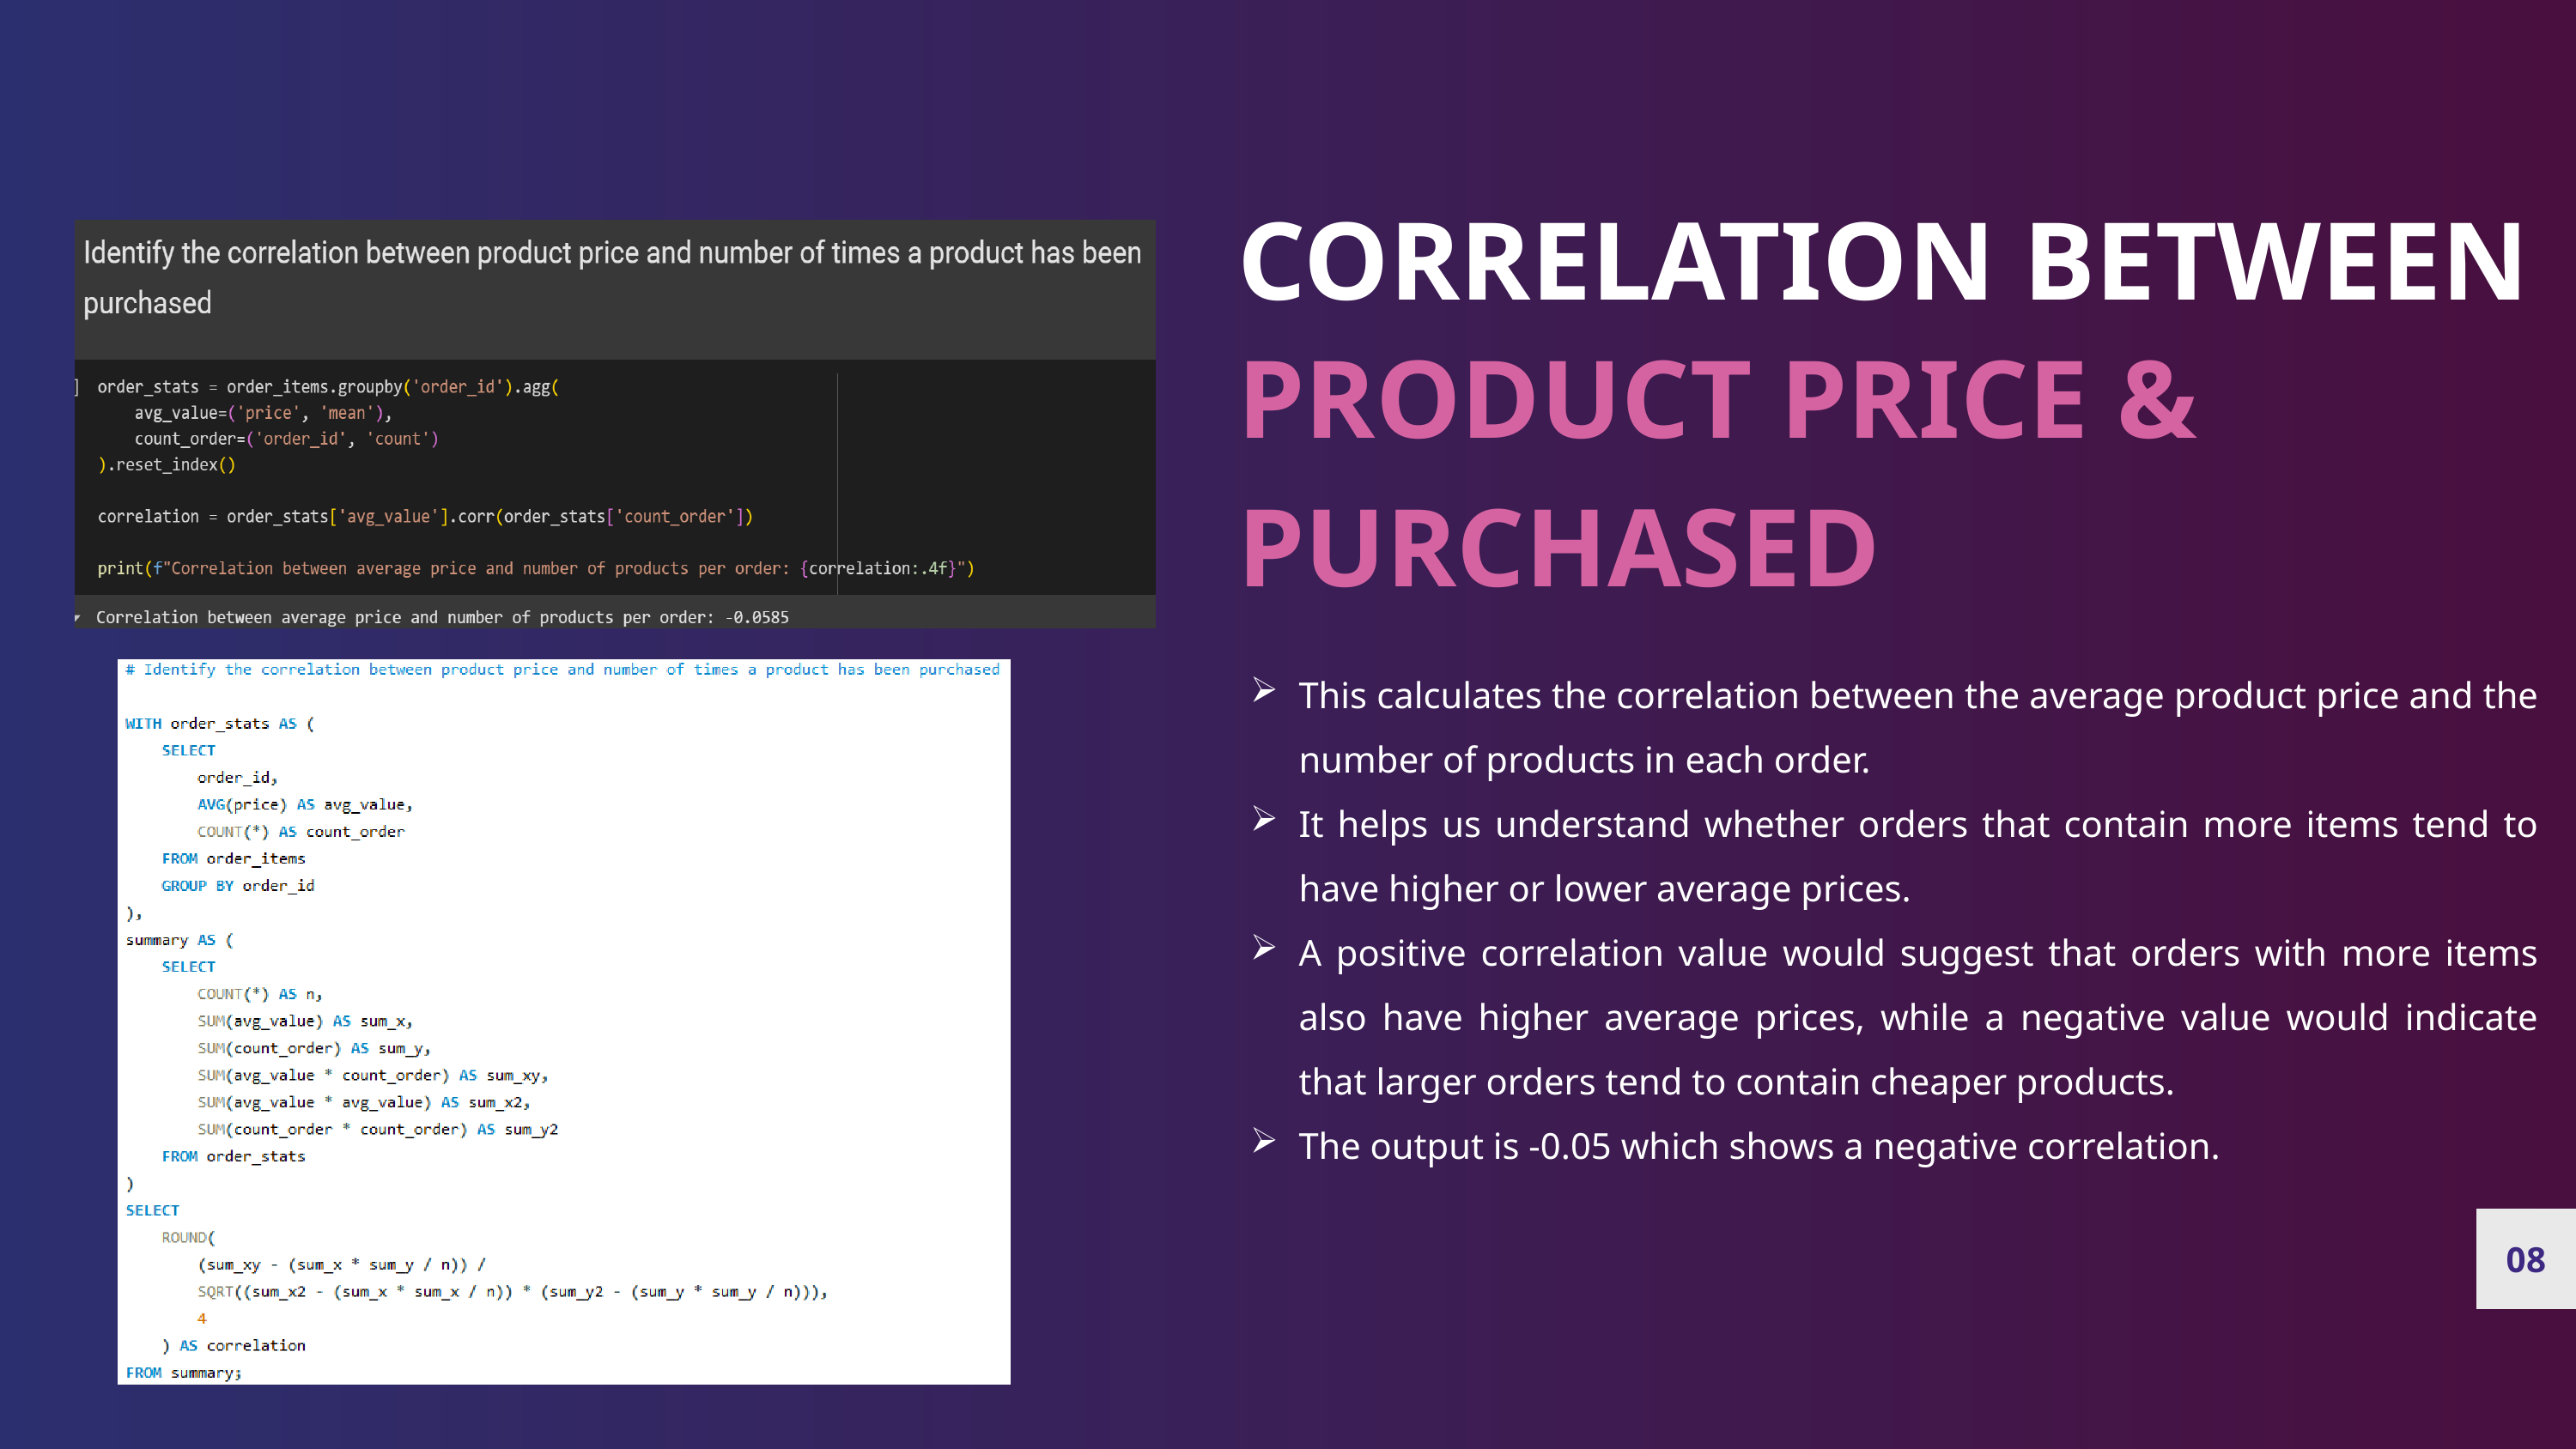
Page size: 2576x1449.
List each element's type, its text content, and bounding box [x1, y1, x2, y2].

picture [75, 219, 1156, 628]
text_box PRODUCT PRICE & PURCHASED [1237, 310, 2561, 609]
picture [118, 659, 1011, 1385]
text_box This calculates the correlation between the average product price and the number of products in each order. It helps us understand whether orders that contain more items tend to have higher or lower average prices. A positive correlation value would suggest that orders with more items also have higher average prices, while a negative value would indicate that larger orders tend to contain cheaper products. The output is -0.05 which shows a negative correlation. [1237, 645, 2552, 1173]
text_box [2476, 1209, 2576, 1309]
text_box CORRELATION BETWEEN [1237, 172, 2576, 321]
